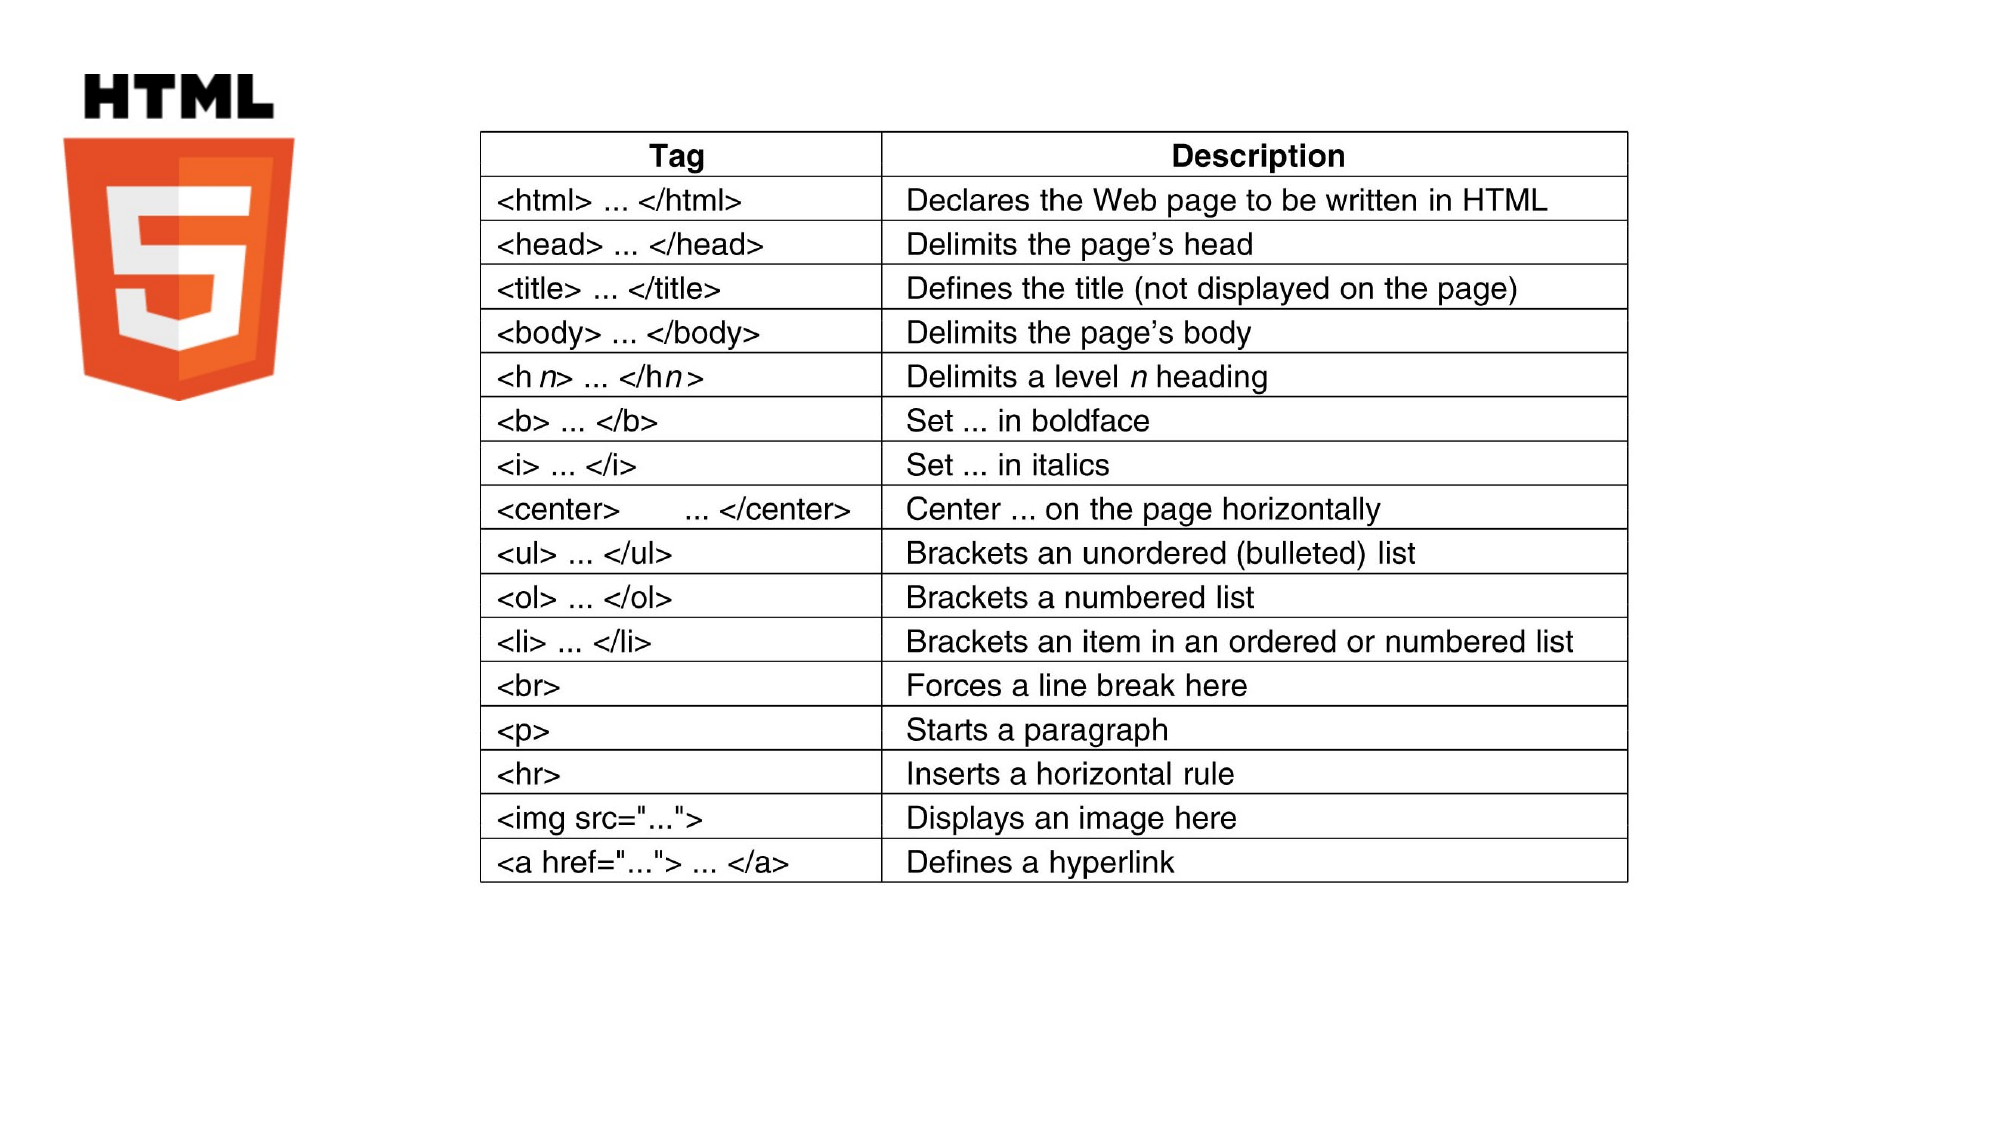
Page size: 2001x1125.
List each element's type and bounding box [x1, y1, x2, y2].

picture [449, 99, 1653, 913]
picture [62, 74, 296, 401]
